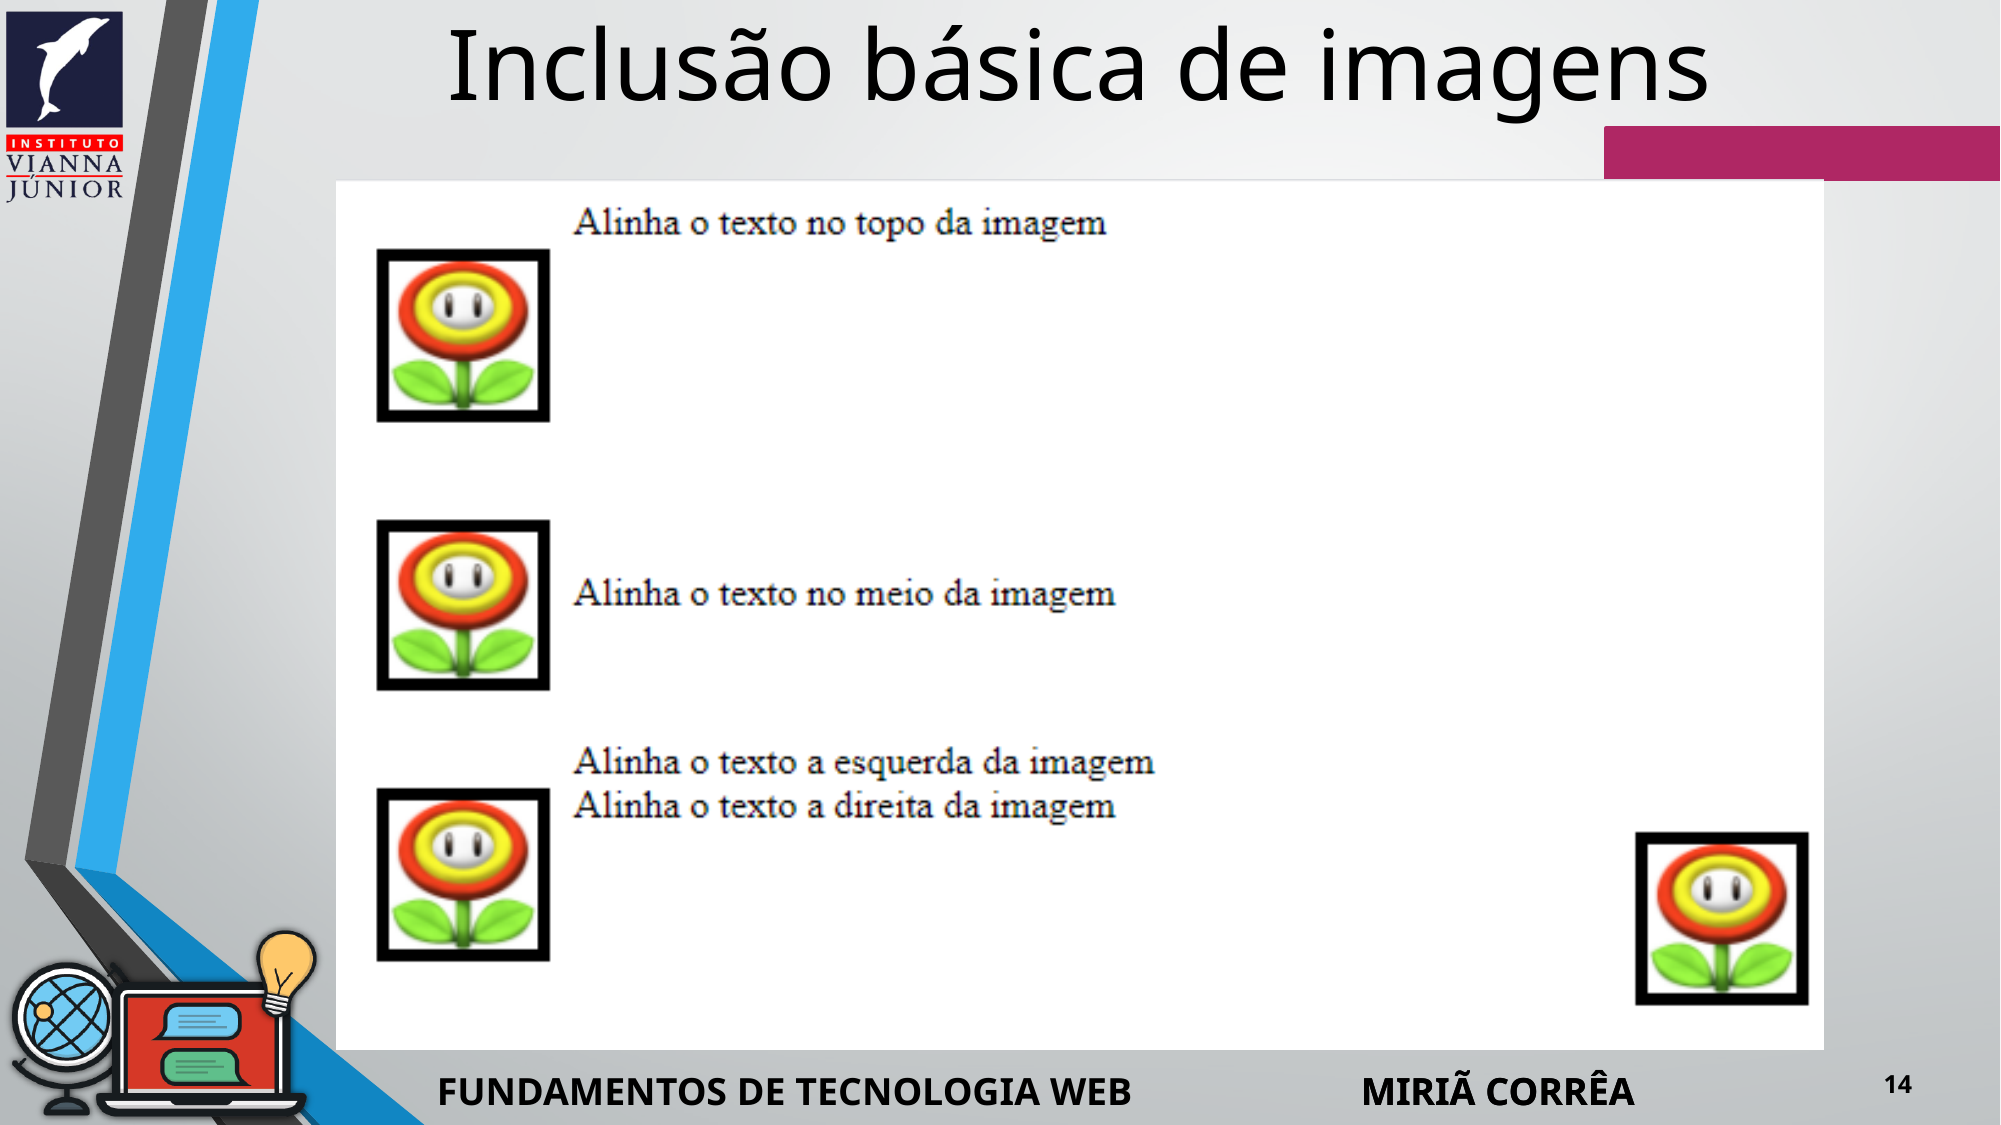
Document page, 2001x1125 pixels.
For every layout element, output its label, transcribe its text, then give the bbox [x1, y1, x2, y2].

text_box [1604, 126, 2000, 181]
picture [0, 0, 2001, 1125]
title Inclusão básica de imagens [258, 8, 1902, 115]
